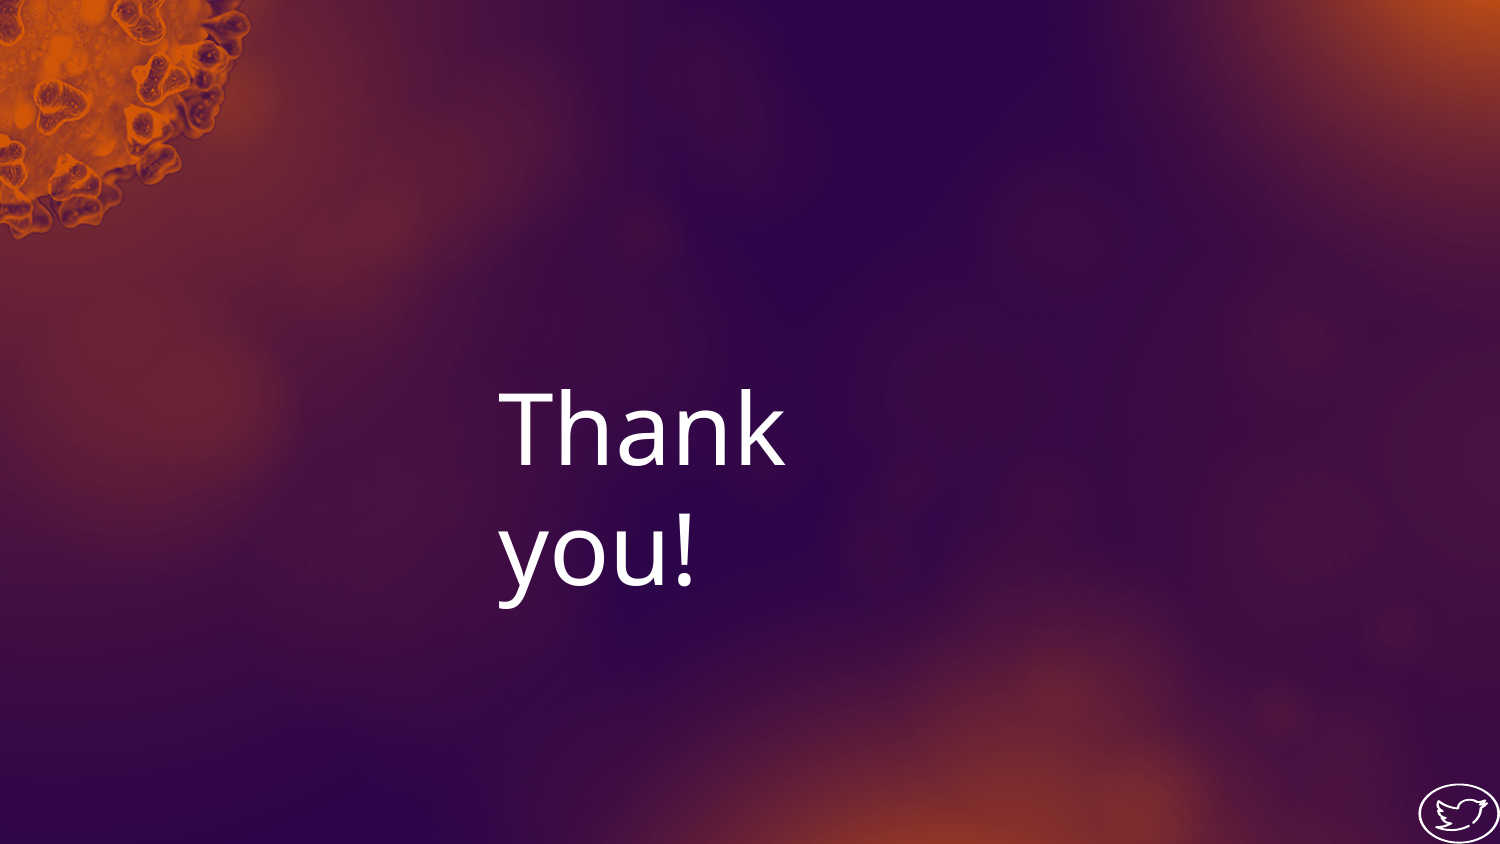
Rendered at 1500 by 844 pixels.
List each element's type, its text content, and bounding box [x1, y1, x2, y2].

picture [0, 0, 1500, 844]
text_box Thank you! [483, 350, 1017, 494]
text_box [1418, 783, 1500, 844]
